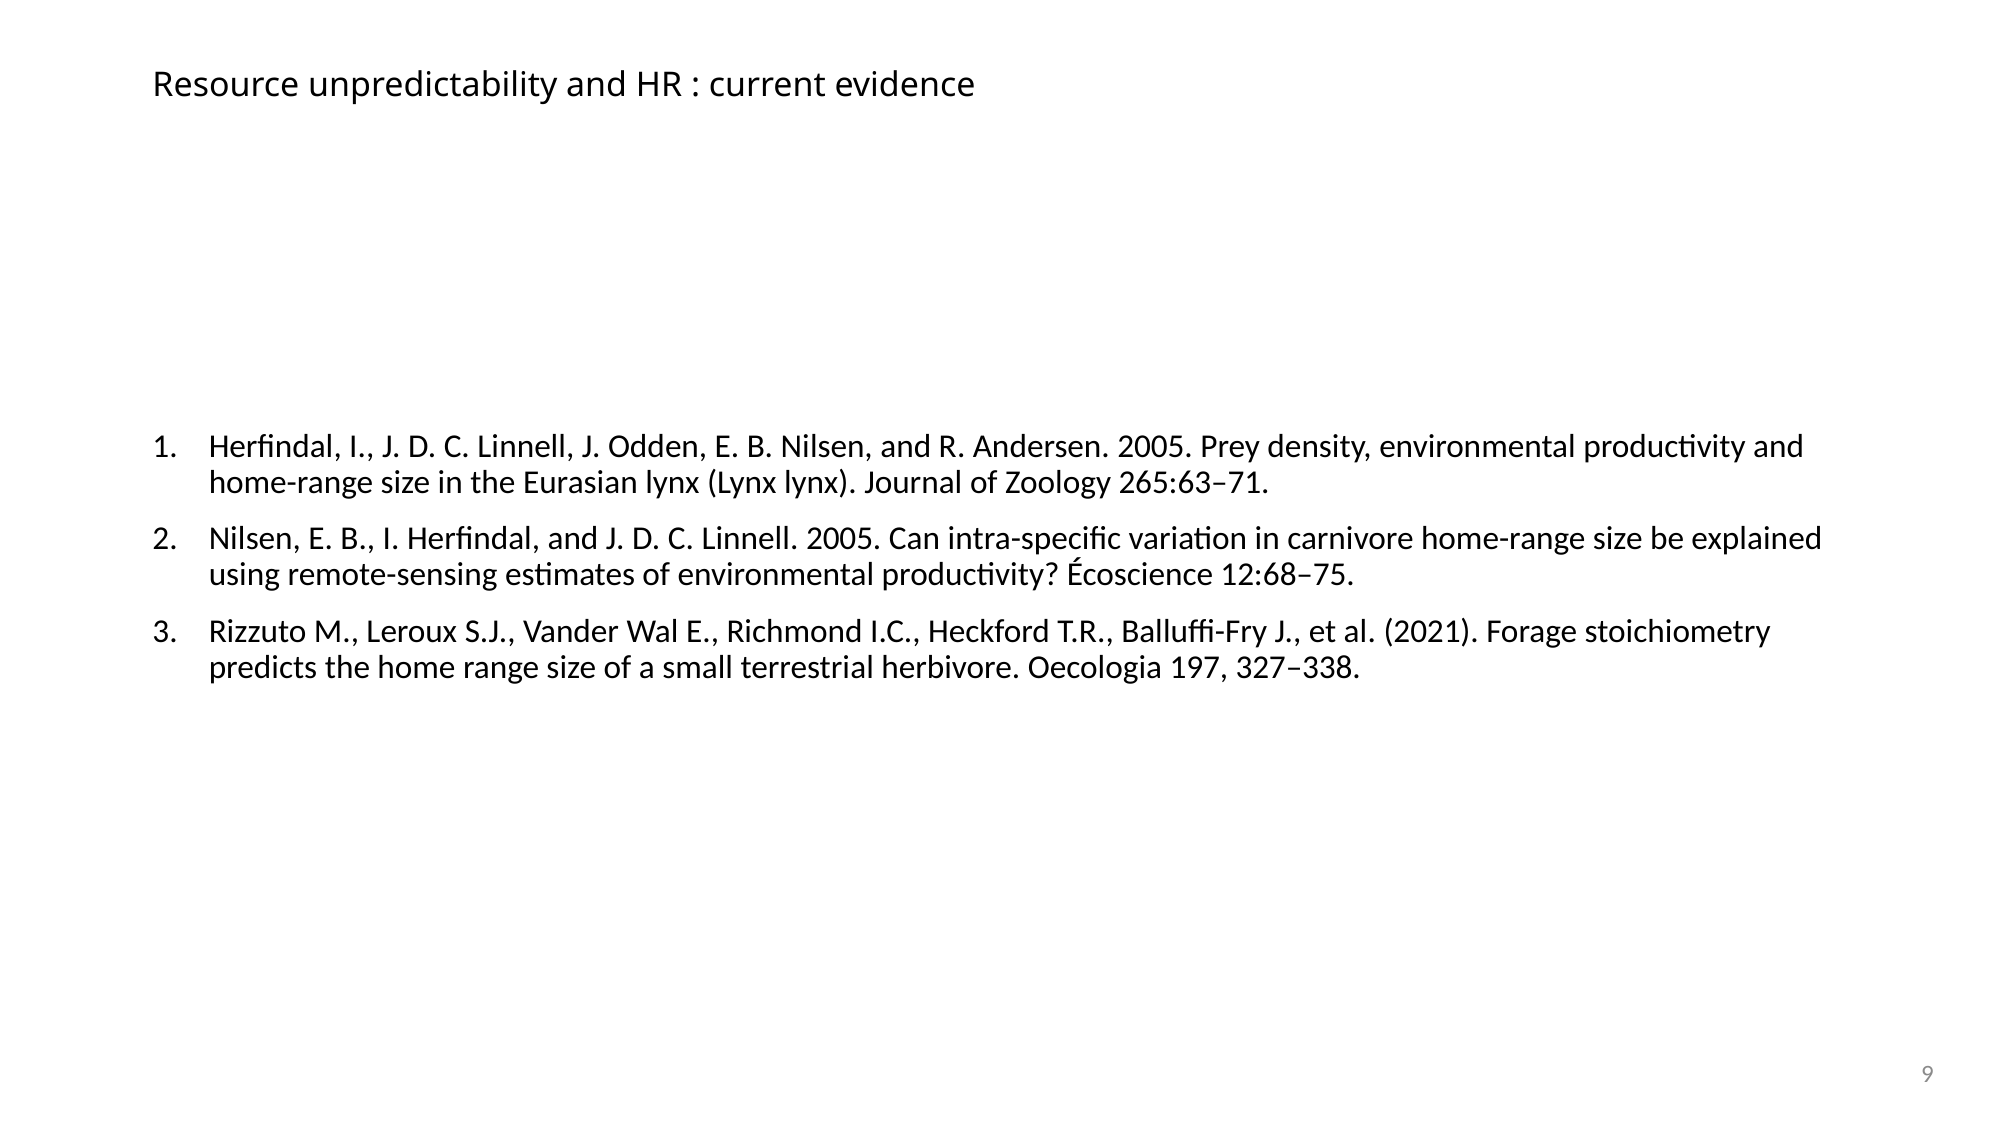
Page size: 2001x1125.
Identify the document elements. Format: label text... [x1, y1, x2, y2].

title Resource unpredictability and HR : current evidence [137, 59, 1863, 112]
list Herfindal, I., J. D. C. Linnell, J. Odden, E. B. Nilsen, and R. Andersen. 2005. Prey density, environmental productivity and home-range size in the Eurasian lynx (Lynx lynx). Journal of Zoology 265:63–71. Nilsen, E. B., I. Herfindal, and J. D. C. Linnell. 2005. Can intra-specific variation in carnivore home-range size be explained using remote-sensing estimates of environmental productivity? Écoscience 12:68–75. Rizzuto M., Leroux S.J., Vander Wal E., Richmond I.C., Heckford T.R., Balluffi-Fry J., et al. (2021). Forage stoichiometry predicts the home range size of a small terrestrial herbivore. Oecologia 197, 327–338. [137, 133, 1863, 1066]
slide_number 9 [1830, 1042, 1949, 1103]
